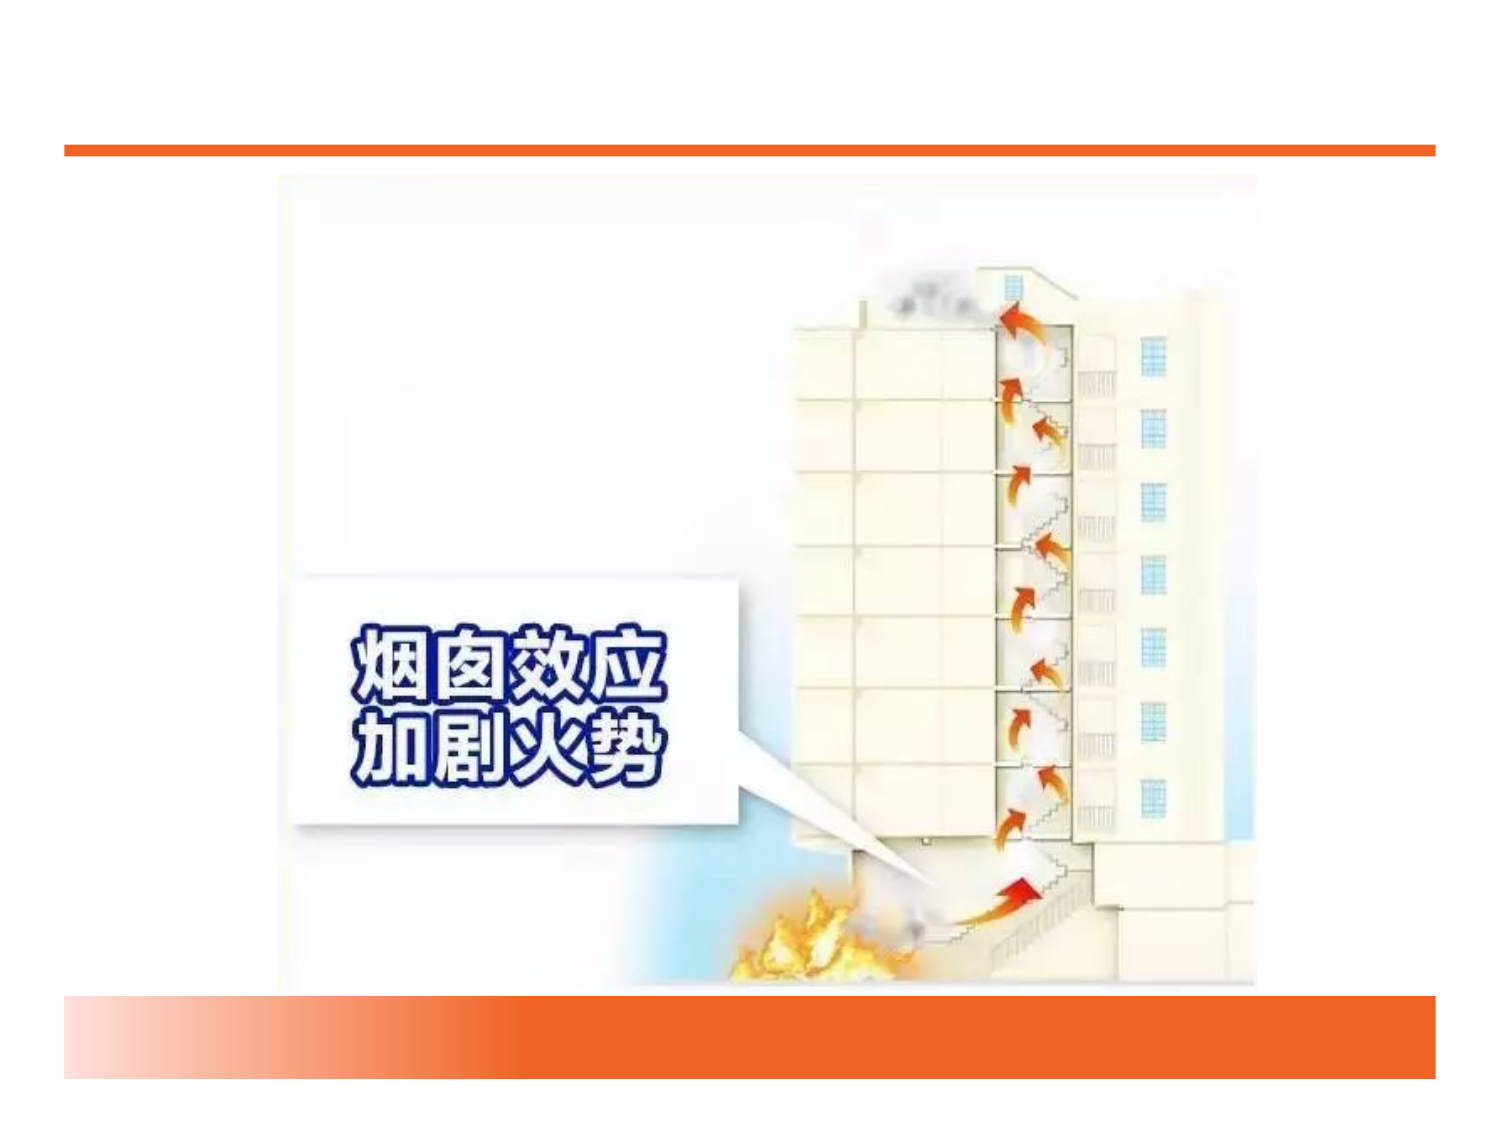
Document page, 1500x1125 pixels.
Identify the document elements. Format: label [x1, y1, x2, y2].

picture [277, 175, 1259, 992]
